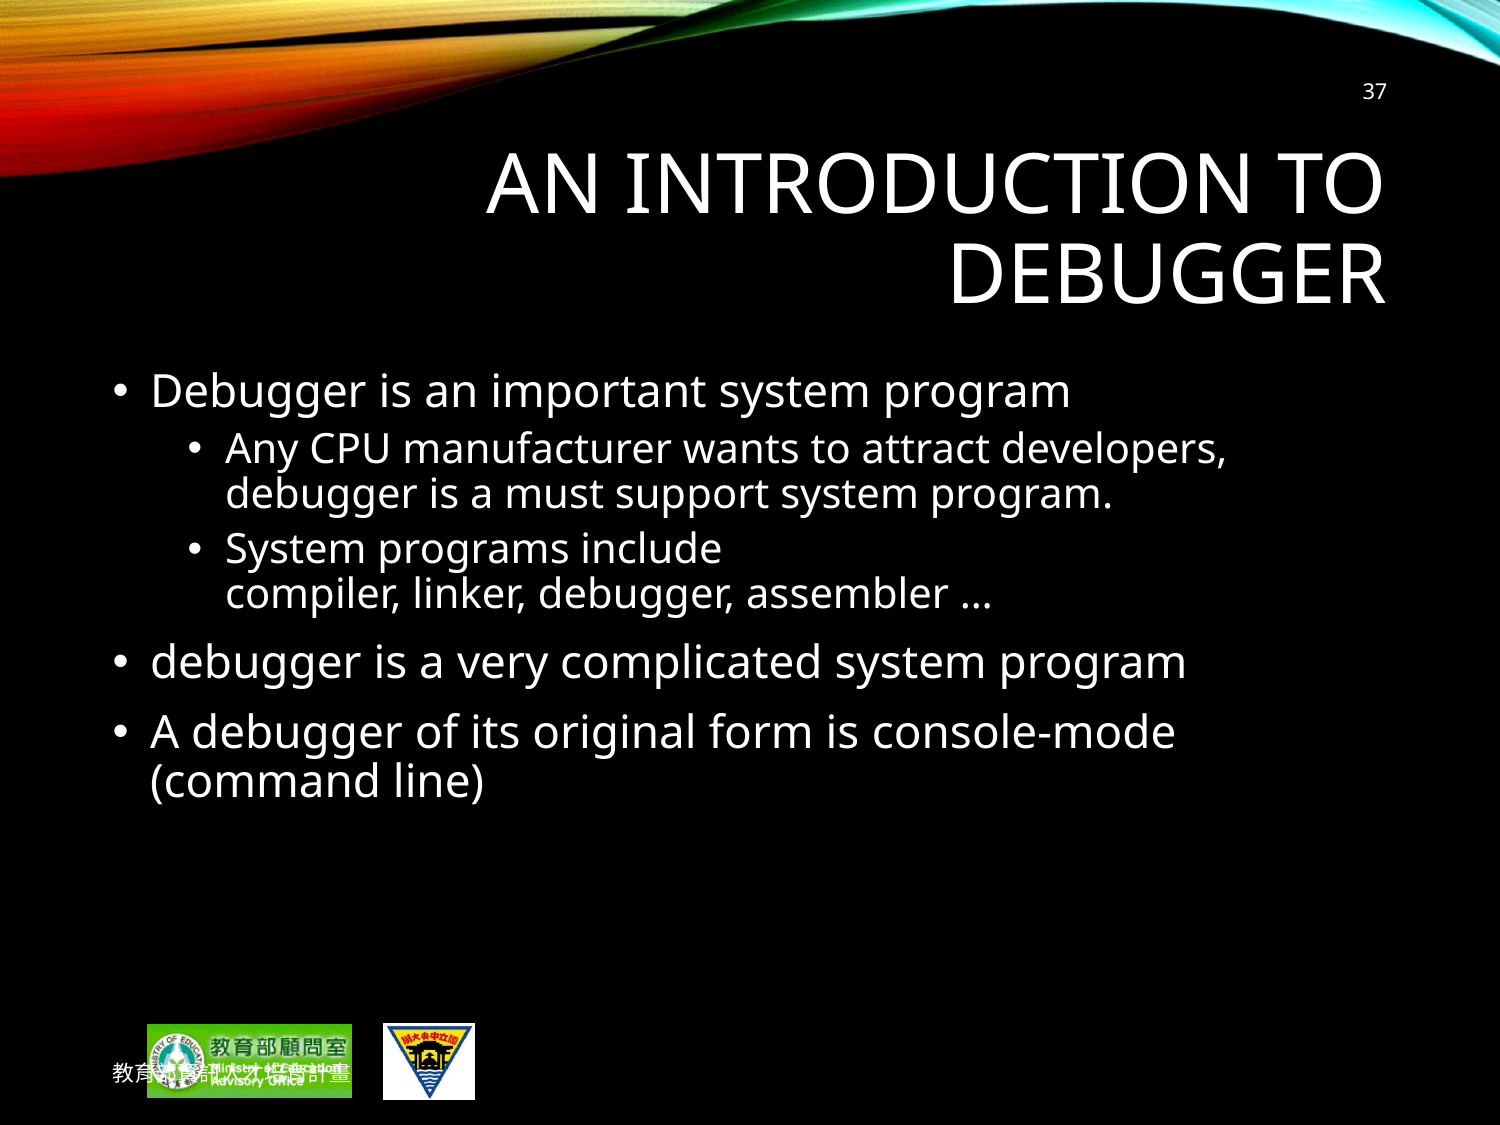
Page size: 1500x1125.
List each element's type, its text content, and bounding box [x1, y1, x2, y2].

slide_number 37 [1078, 62, 1403, 123]
list Debugger is an important system program Any CPU manufacturer wants to attract developers, debugger is a must support system program. System programs include compiler, linker, debugger, assembler … debugger is a very complicated system program A debugger of its original form is console-mode (command line) [97, 360, 1403, 1028]
picture [147, 1028, 352, 1042]
footer 教育部資訊人才培育計畫 [97, 1042, 1030, 1103]
picture [0, 0, 1500, 178]
picture [383, 1028, 475, 1042]
title An Introduction to Debugger [356, 125, 1403, 338]
